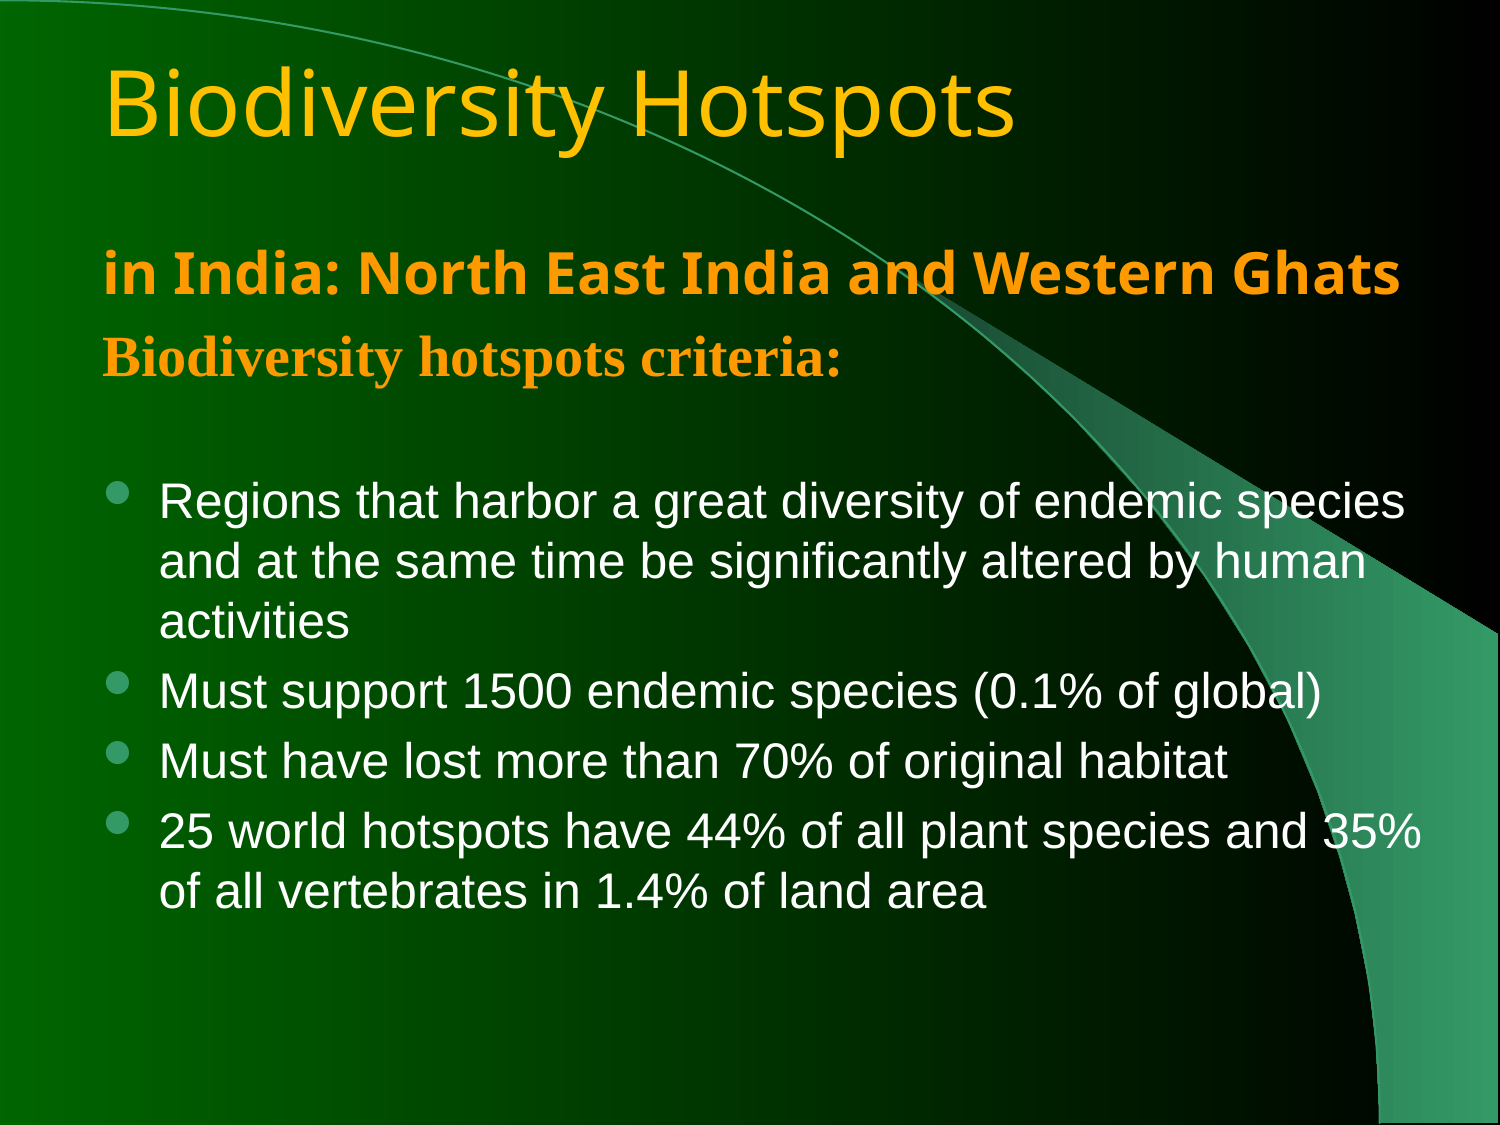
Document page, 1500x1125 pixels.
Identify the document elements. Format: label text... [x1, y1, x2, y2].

list Biodiversity Hotspots in India: North East India and Western Ghats Biodiversity hotspots criteria: Regions that harbor a great diversity of endemic species and at the same time be significantly altered by human activities Must support 1500 endemic species (0.1% of global) Must have lost more than 70% of original habitat 25 world hotspots have 44% of all plant species and 35% of all vertebrates in 1.4% of land area [87, 37, 1476, 976]
